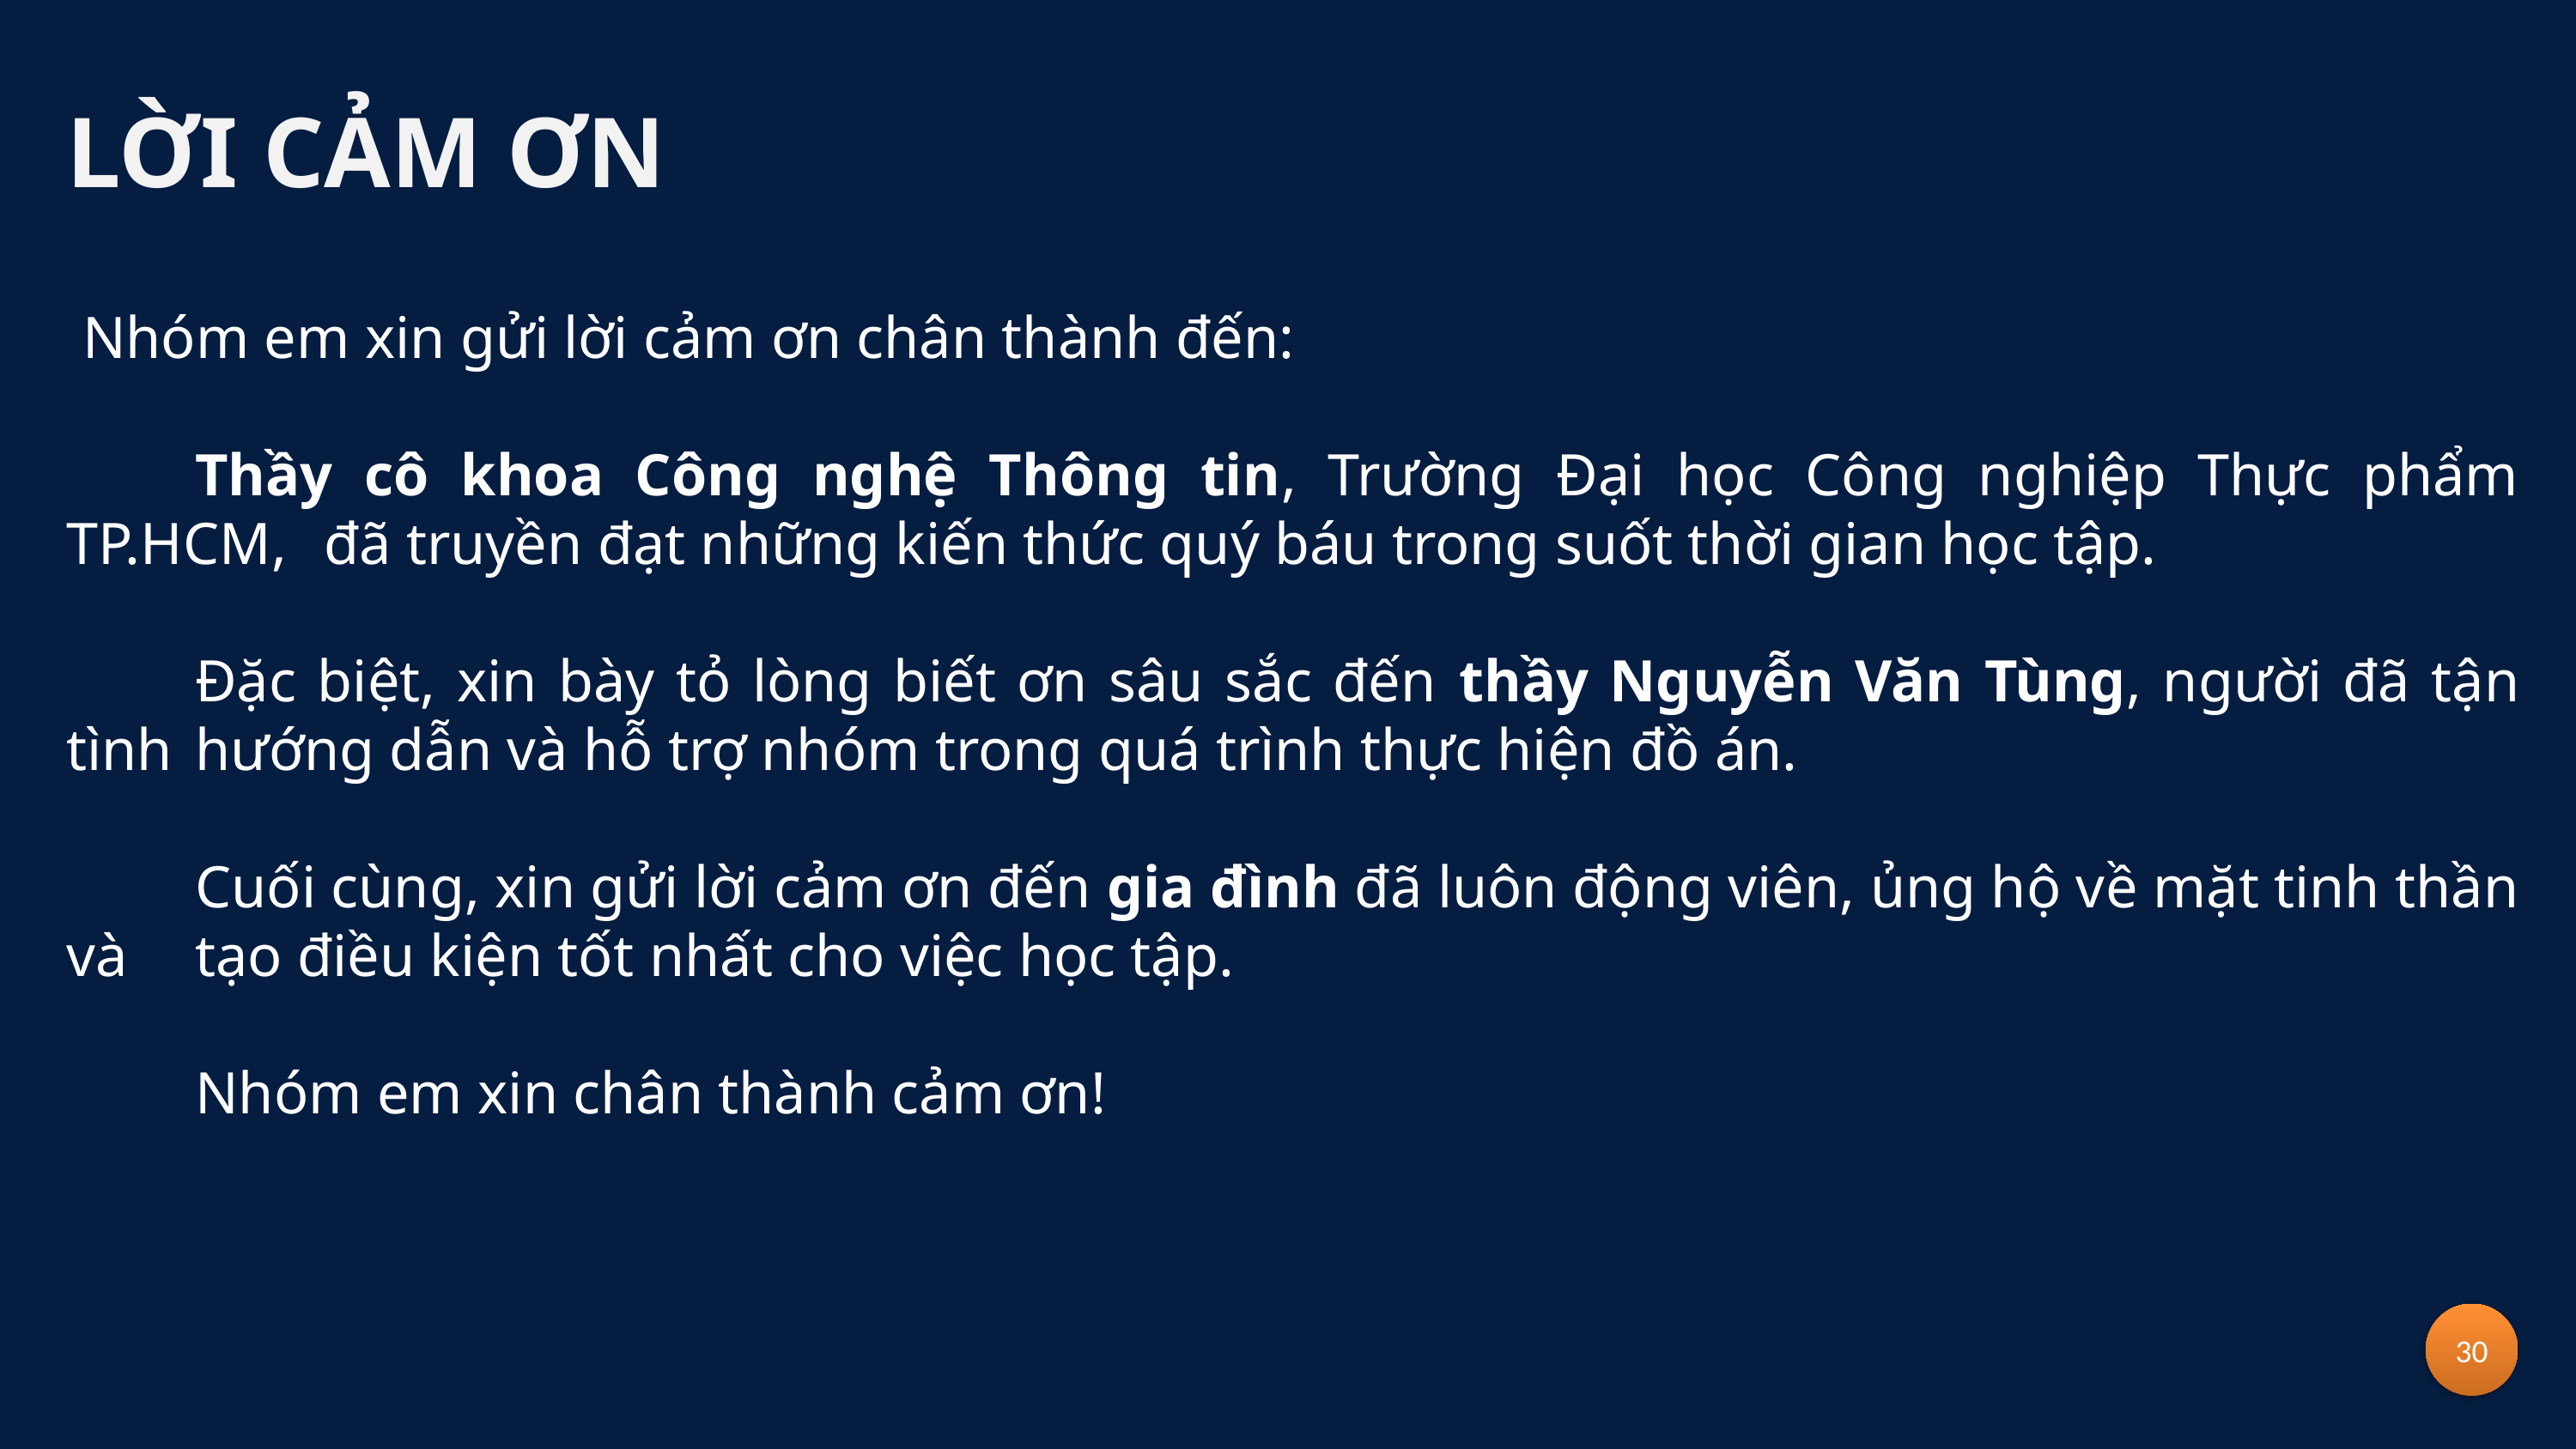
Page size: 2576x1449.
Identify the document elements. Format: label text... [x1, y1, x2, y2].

text_box LỜI CẢM ƠN [53, 27, 2179, 214]
text_box 30 [2425, 1303, 2518, 1397]
text_box Nhóm em xin gửi lời cảm ơn chân thành đến: Thầy cô khoa Công nghệ Thông tin, Trường Đại học Công nghiệp Thực phẩm TP.HCM, đã truyền đạt những kiến thức quý báu trong suốt thời gian học tập. Đặc biệt, xin bày tỏ lòng biết ơn sâu sắc đến thầy Nguyễn Văn Tùng, người đã tận tình hướng dẫn và hỗ trợ nhóm trong quá trình thực hiện đồ án. Cuối cùng, xin gửi lời cảm ơn đến gia đình đã luôn động viên, ủng hộ về mặt tinh thần và tạo điều kiện tốt nhất cho việc học tập. Nhóm em xin chân thành cảm ơn! [53, 294, 2533, 1191]
